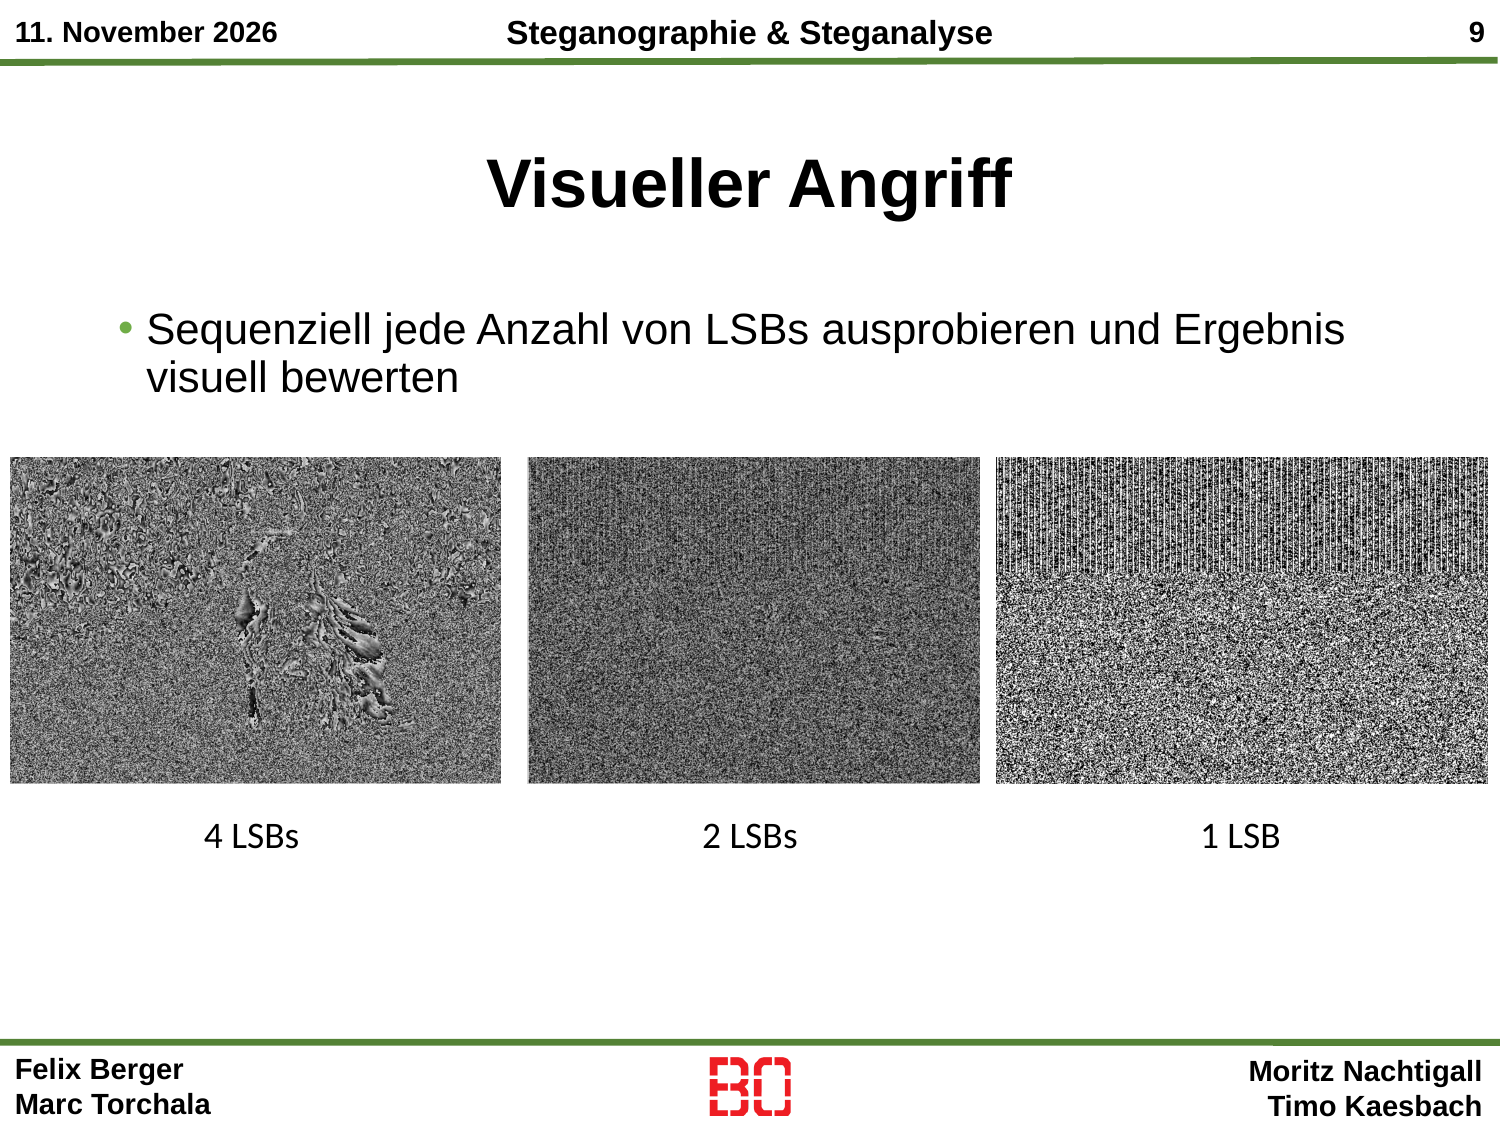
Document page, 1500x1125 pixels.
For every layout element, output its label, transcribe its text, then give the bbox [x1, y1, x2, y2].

picture [527, 457, 980, 784]
title Visueller Angriff [103, 76, 1397, 295]
picture [10, 457, 501, 784]
text_box 2 LSBs [687, 803, 813, 864]
list Sequenziell jede Anzahl von LSBs ausprobieren und Ergebnis visuell bewerten [103, 299, 1397, 1014]
text_box 1 LSB [1185, 803, 1297, 864]
text_box 4 LSBs [189, 803, 315, 864]
picture [996, 457, 1488, 784]
